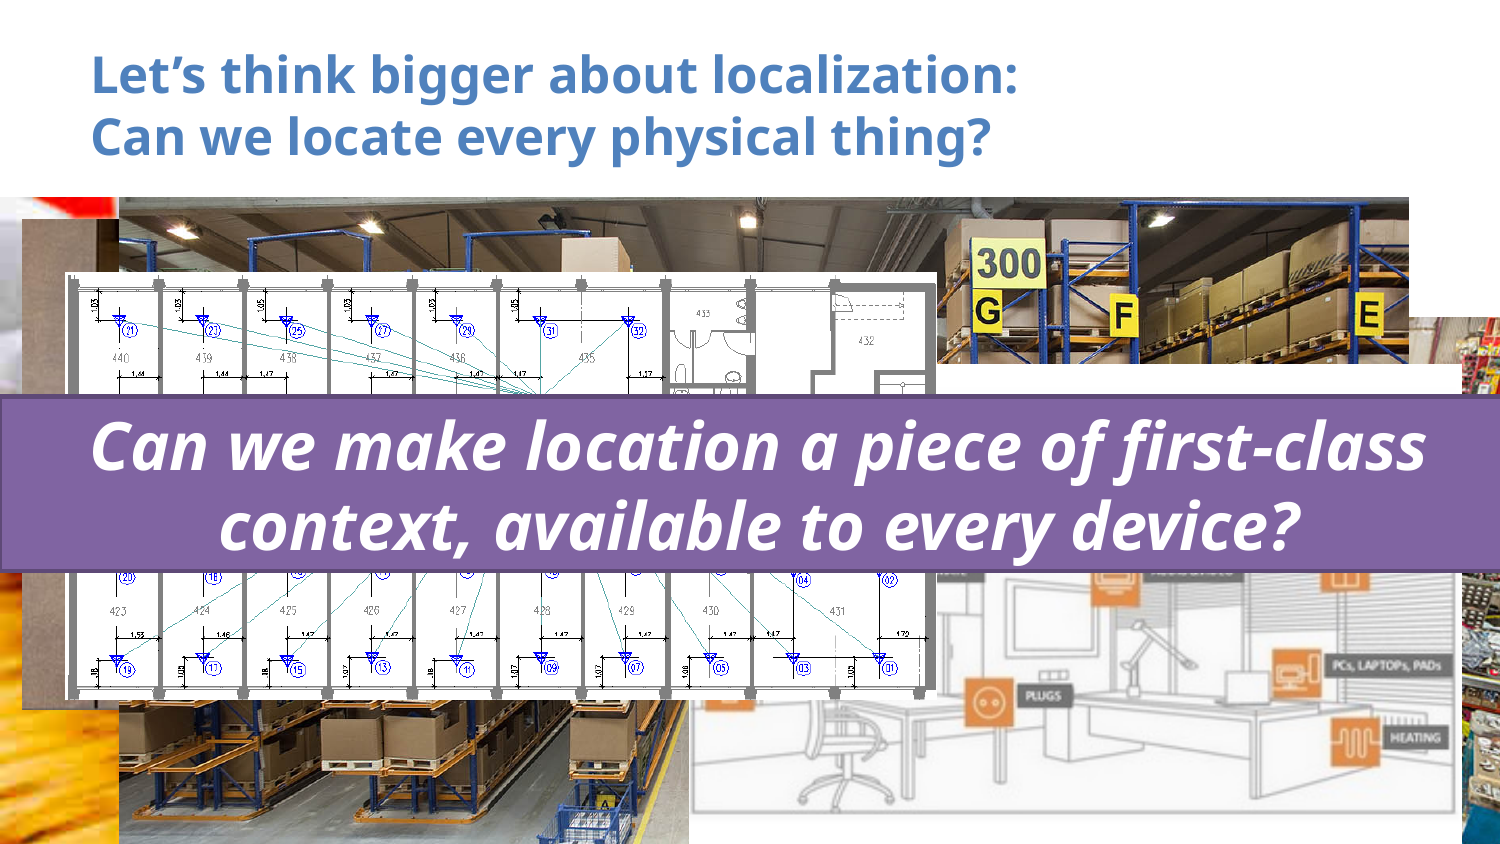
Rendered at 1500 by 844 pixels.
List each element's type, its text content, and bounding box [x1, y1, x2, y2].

picture [0, 197, 1500, 844]
title Let’s think bigger about localization: Can we locate every physical thing? [75, 33, 1425, 175]
